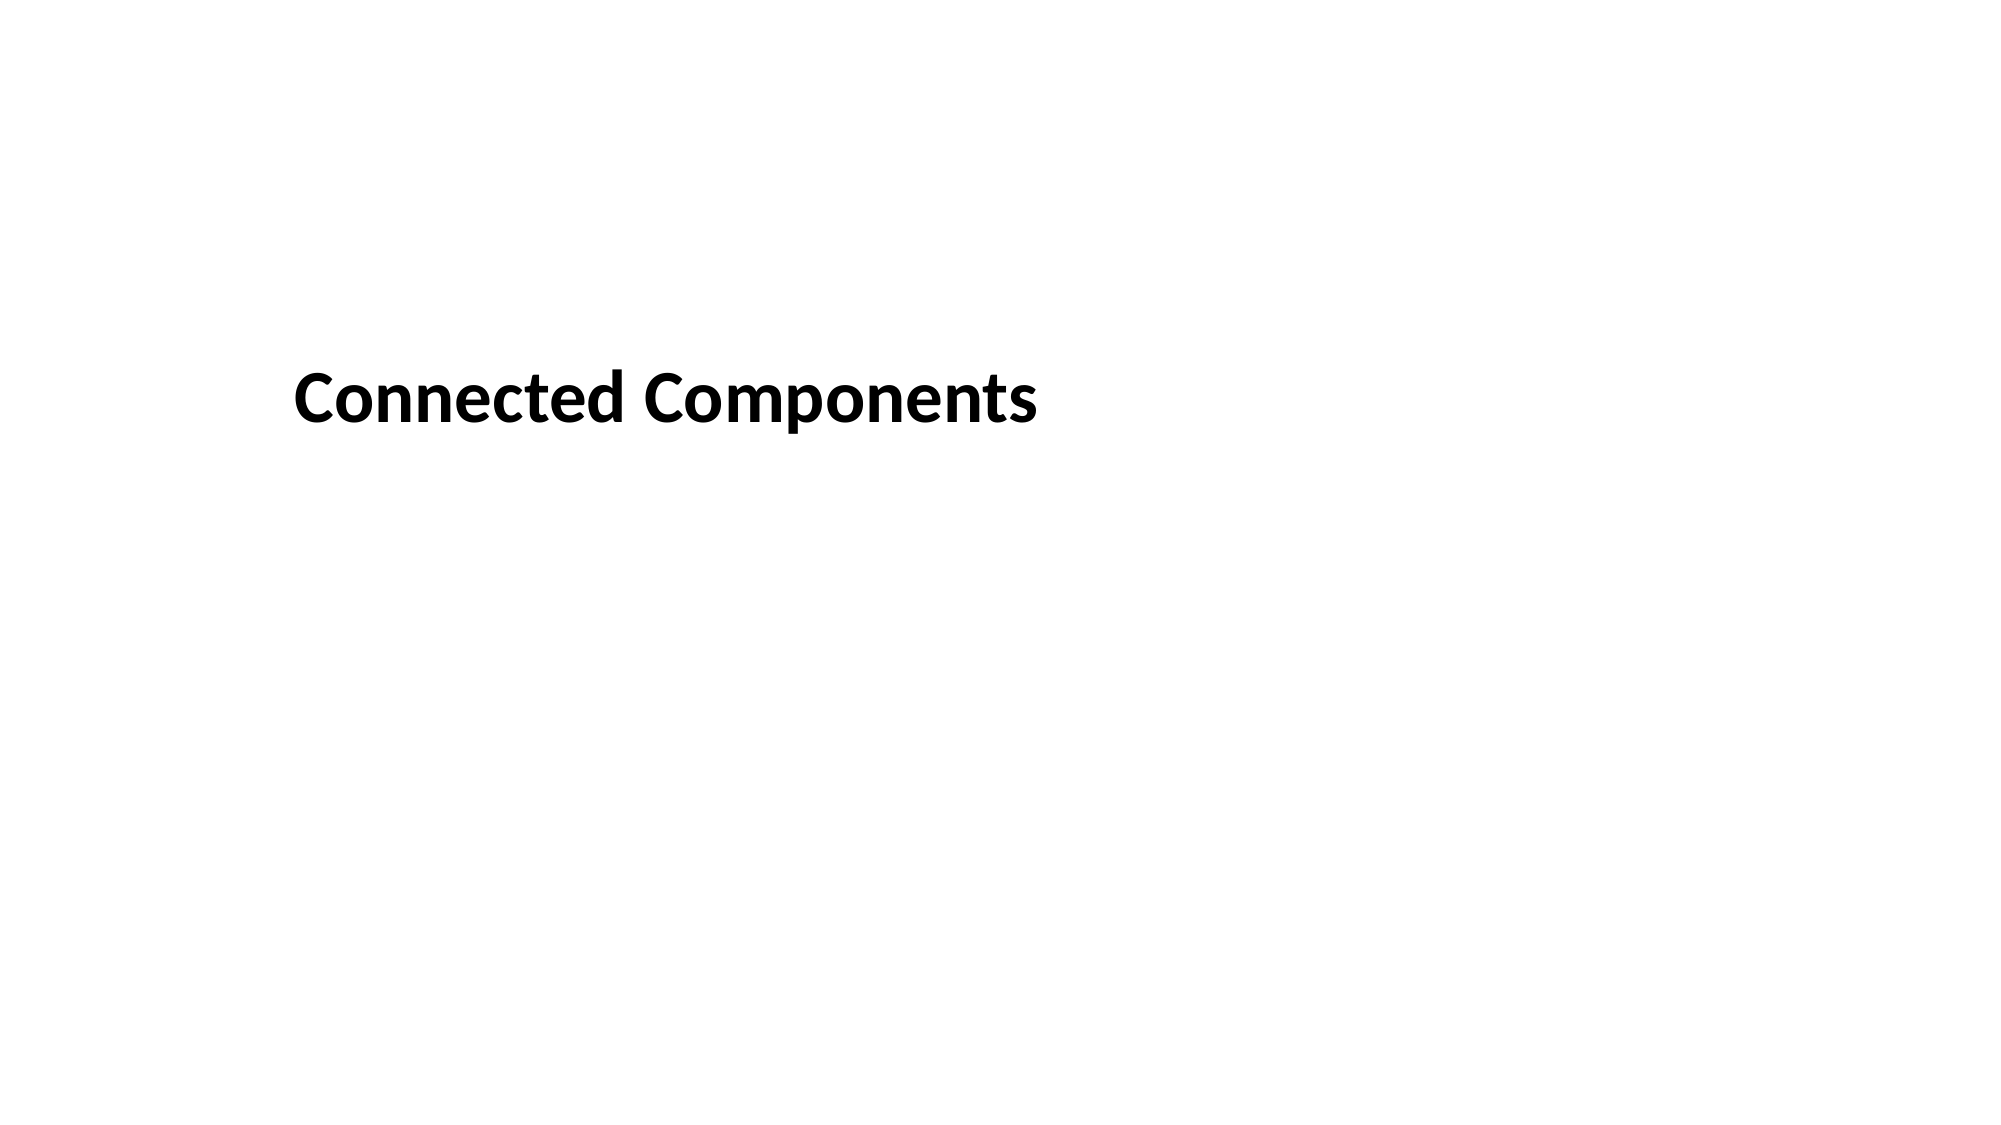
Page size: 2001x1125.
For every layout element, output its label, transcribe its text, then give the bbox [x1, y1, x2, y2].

text_box Connected Components [279, 340, 1201, 445]
